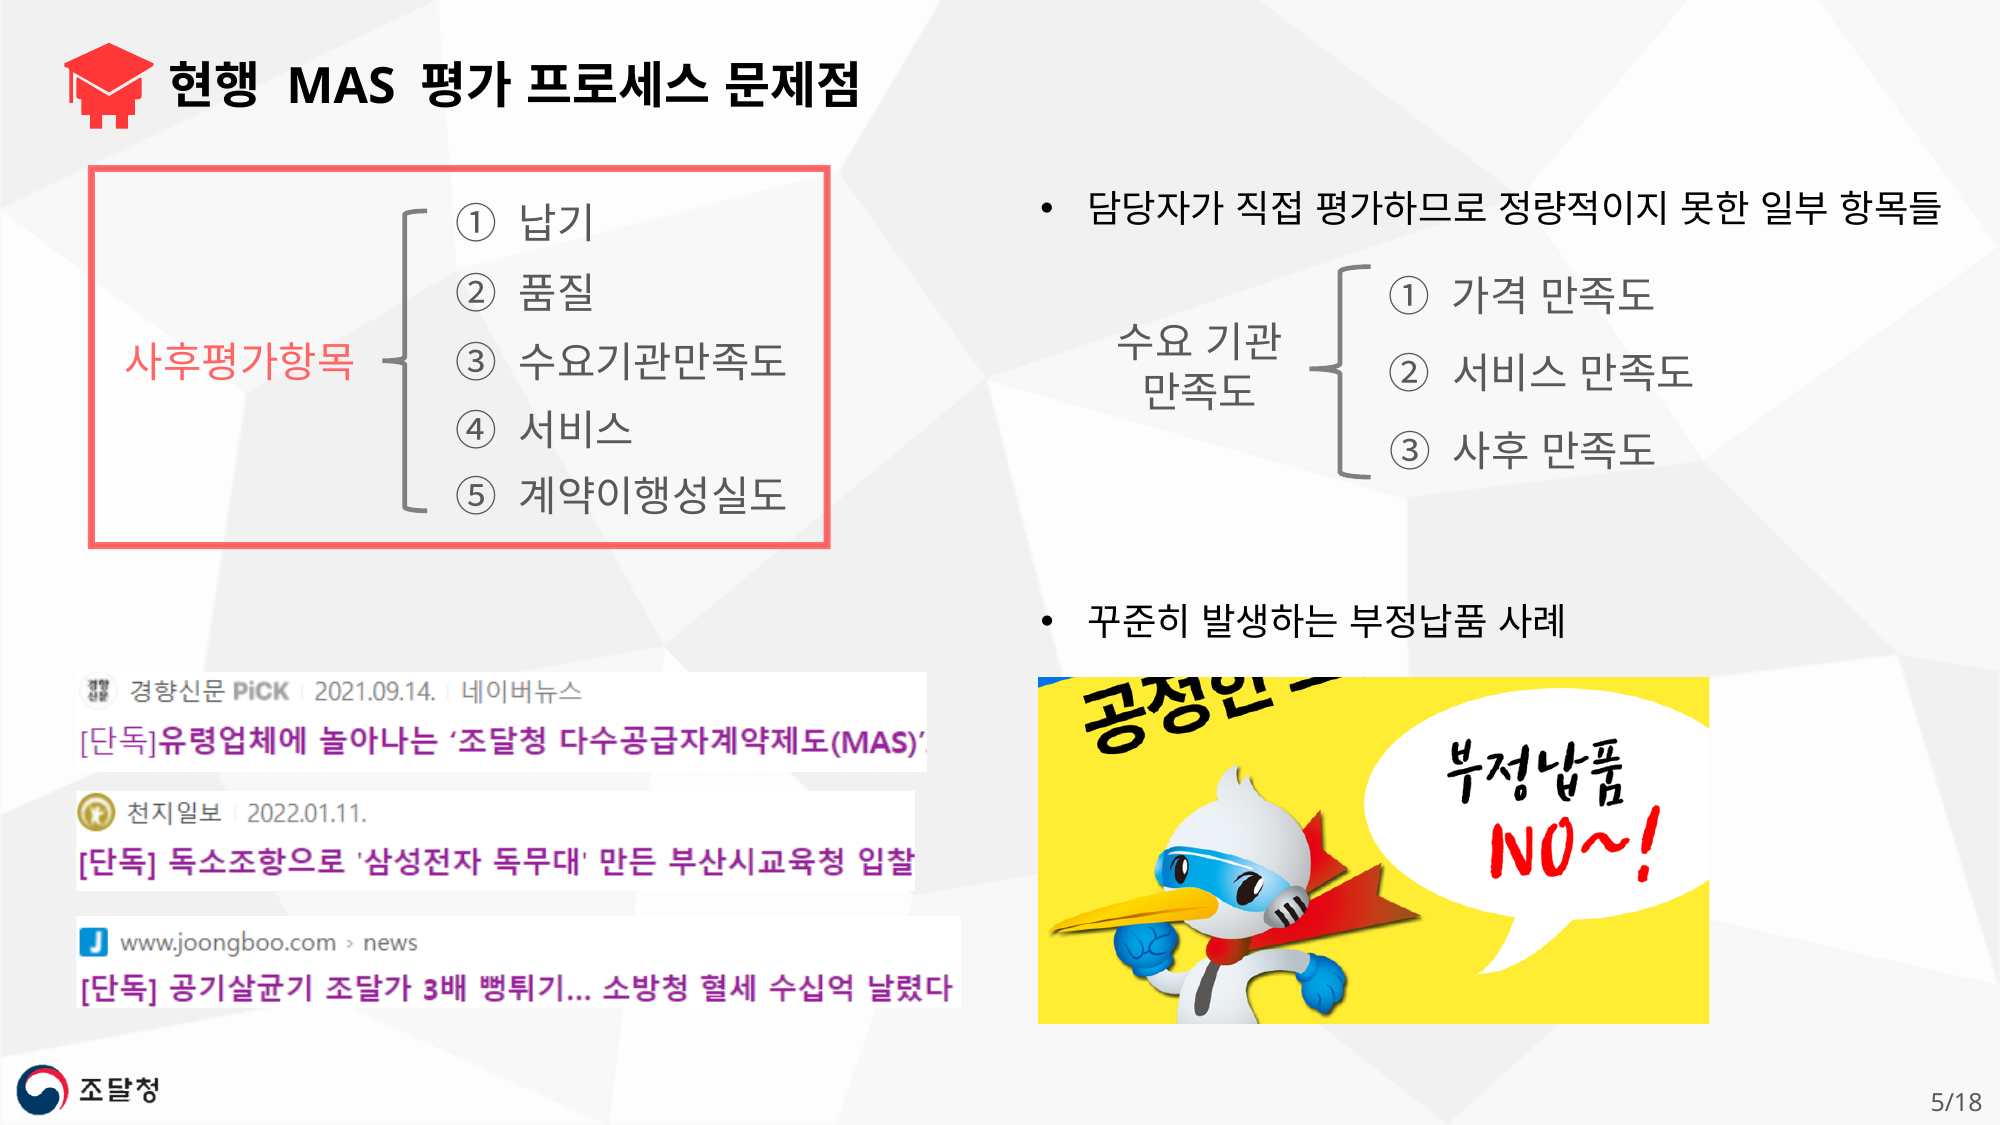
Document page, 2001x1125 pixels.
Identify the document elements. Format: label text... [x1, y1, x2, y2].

picture [0, 0, 2000, 1125]
text_box 담당자가 직접 평가하므로 정량적이지 못한 일부 항목들 [1022, 167, 1994, 239]
text_box 사후평가항목 [110, 328, 404, 394]
text_box 4/18 [1915, 1078, 2000, 1125]
text_box 꾸준히 발생하는 부정납품 사례 [1022, 579, 1589, 652]
text_box ② 품질 [440, 259, 825, 325]
text_box 현행 MAS 평가 프로세스 문제점 [154, 46, 1041, 122]
text_box [89, 166, 830, 548]
text_box ④ 서비스 [440, 396, 825, 461]
text_box ① 납기 [830, 189, 834, 255]
text_box 수요 기관 만족도 [1090, 308, 1310, 424]
text_box ② 서비스 만족도 [1374, 339, 1768, 405]
text_box ② 품질 [830, 259, 834, 325]
text_box ③ 수요기관만족도 [830, 328, 834, 393]
text_box ③ 사후 만족도 [1374, 417, 1768, 483]
text_box ⑤ 계약이행성실도 [830, 461, 834, 527]
text_box ① 가격 만족도 [1373, 262, 1768, 327]
text_box ⑤ 계약이행성실도 [440, 461, 825, 527]
text_box ③ 수요기관만족도 [440, 328, 825, 393]
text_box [64, 42, 154, 129]
text_box ① 납기 [440, 189, 825, 255]
text_box [1309, 266, 1371, 478]
text_box ④ 서비스 [830, 396, 834, 461]
text_box [382, 210, 428, 512]
